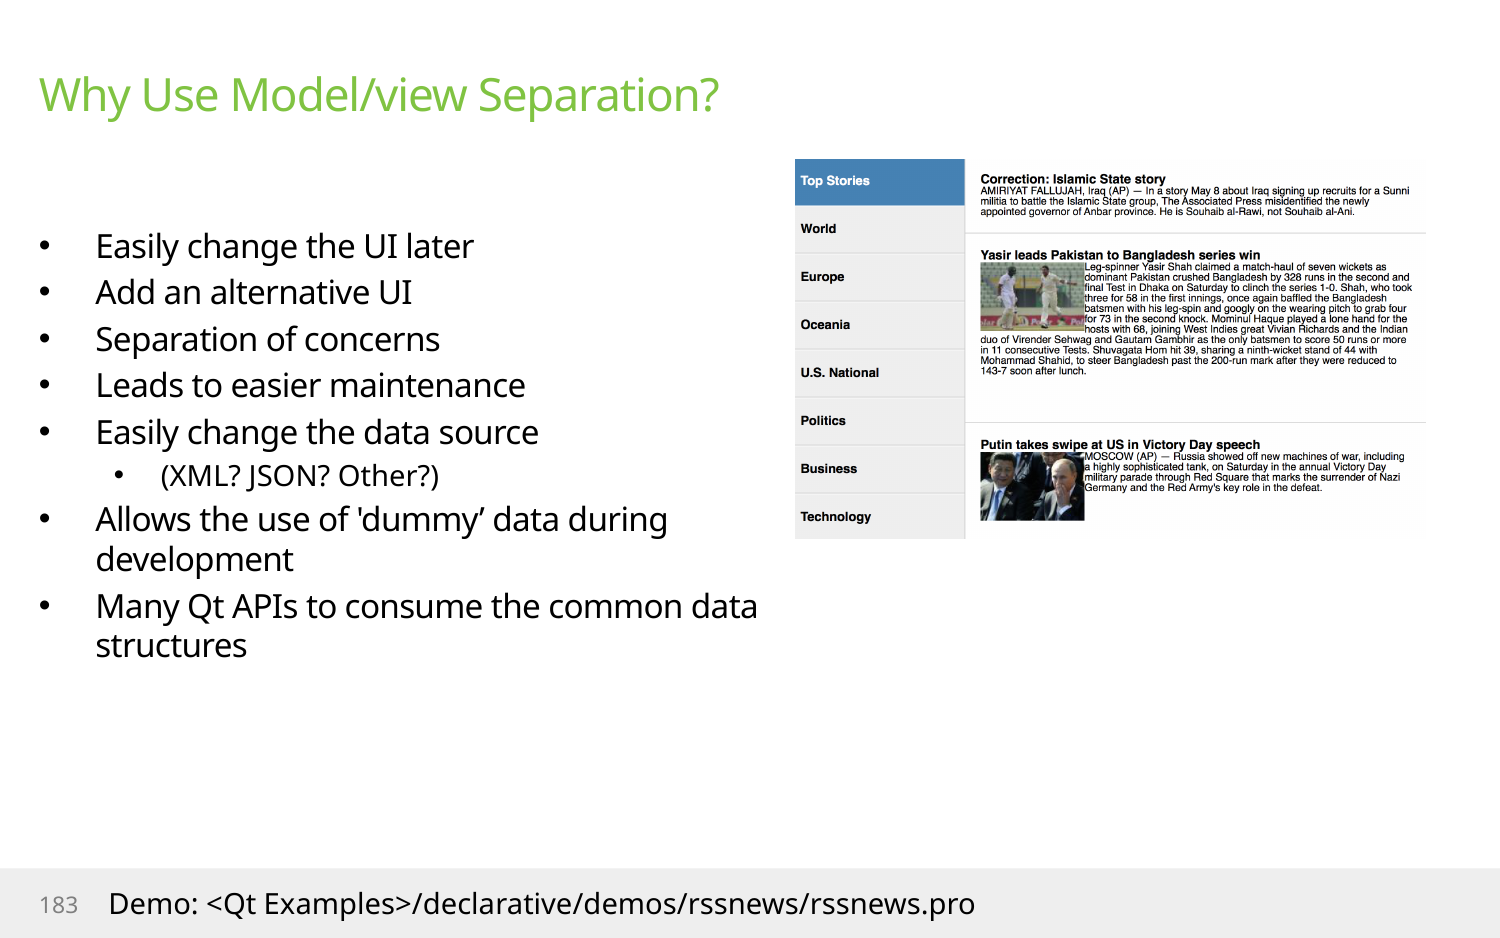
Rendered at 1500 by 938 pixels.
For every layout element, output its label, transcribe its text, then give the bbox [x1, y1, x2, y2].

title Why Use Model/view Separation? [39, 66, 1052, 196]
text_box Demo: <Qt Examples>/declarative/demos/rssnews/rssnews.pro [93, 884, 1315, 928]
picture [794, 159, 1426, 540]
list Easily change the UI later Add an alternative UI Separation of concerns Leads to easier maintenance Easily change the data source (XML? JSON? Other?) Allows the use of 'dummy’ data during development Many Qt APIs to consume the common data structures [39, 224, 796, 846]
slide_number 183 [39, 892, 93, 921]
